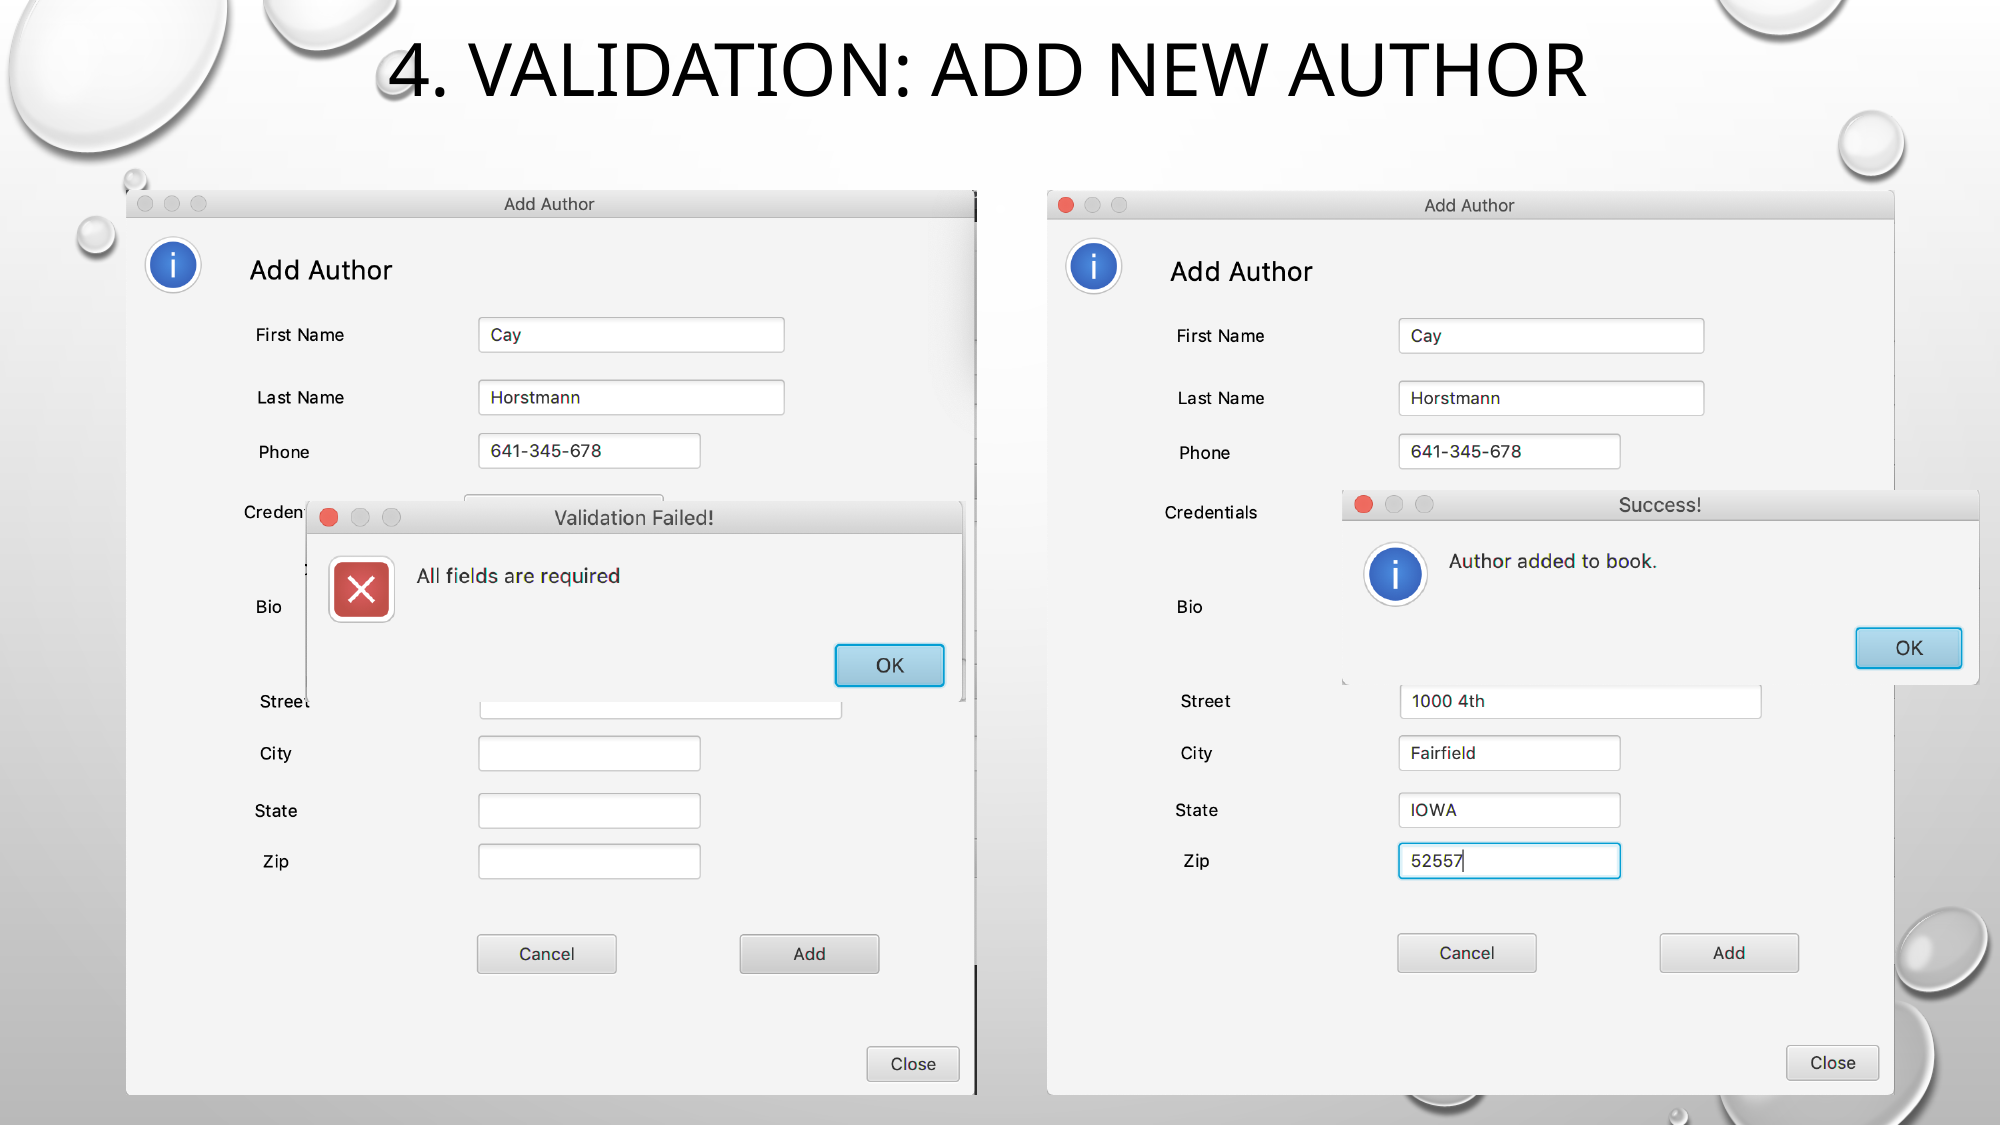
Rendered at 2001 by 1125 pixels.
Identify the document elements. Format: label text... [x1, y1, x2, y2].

title 4. Validation: Add new author [148, 25, 1849, 120]
picture [0, 0, 2000, 1125]
